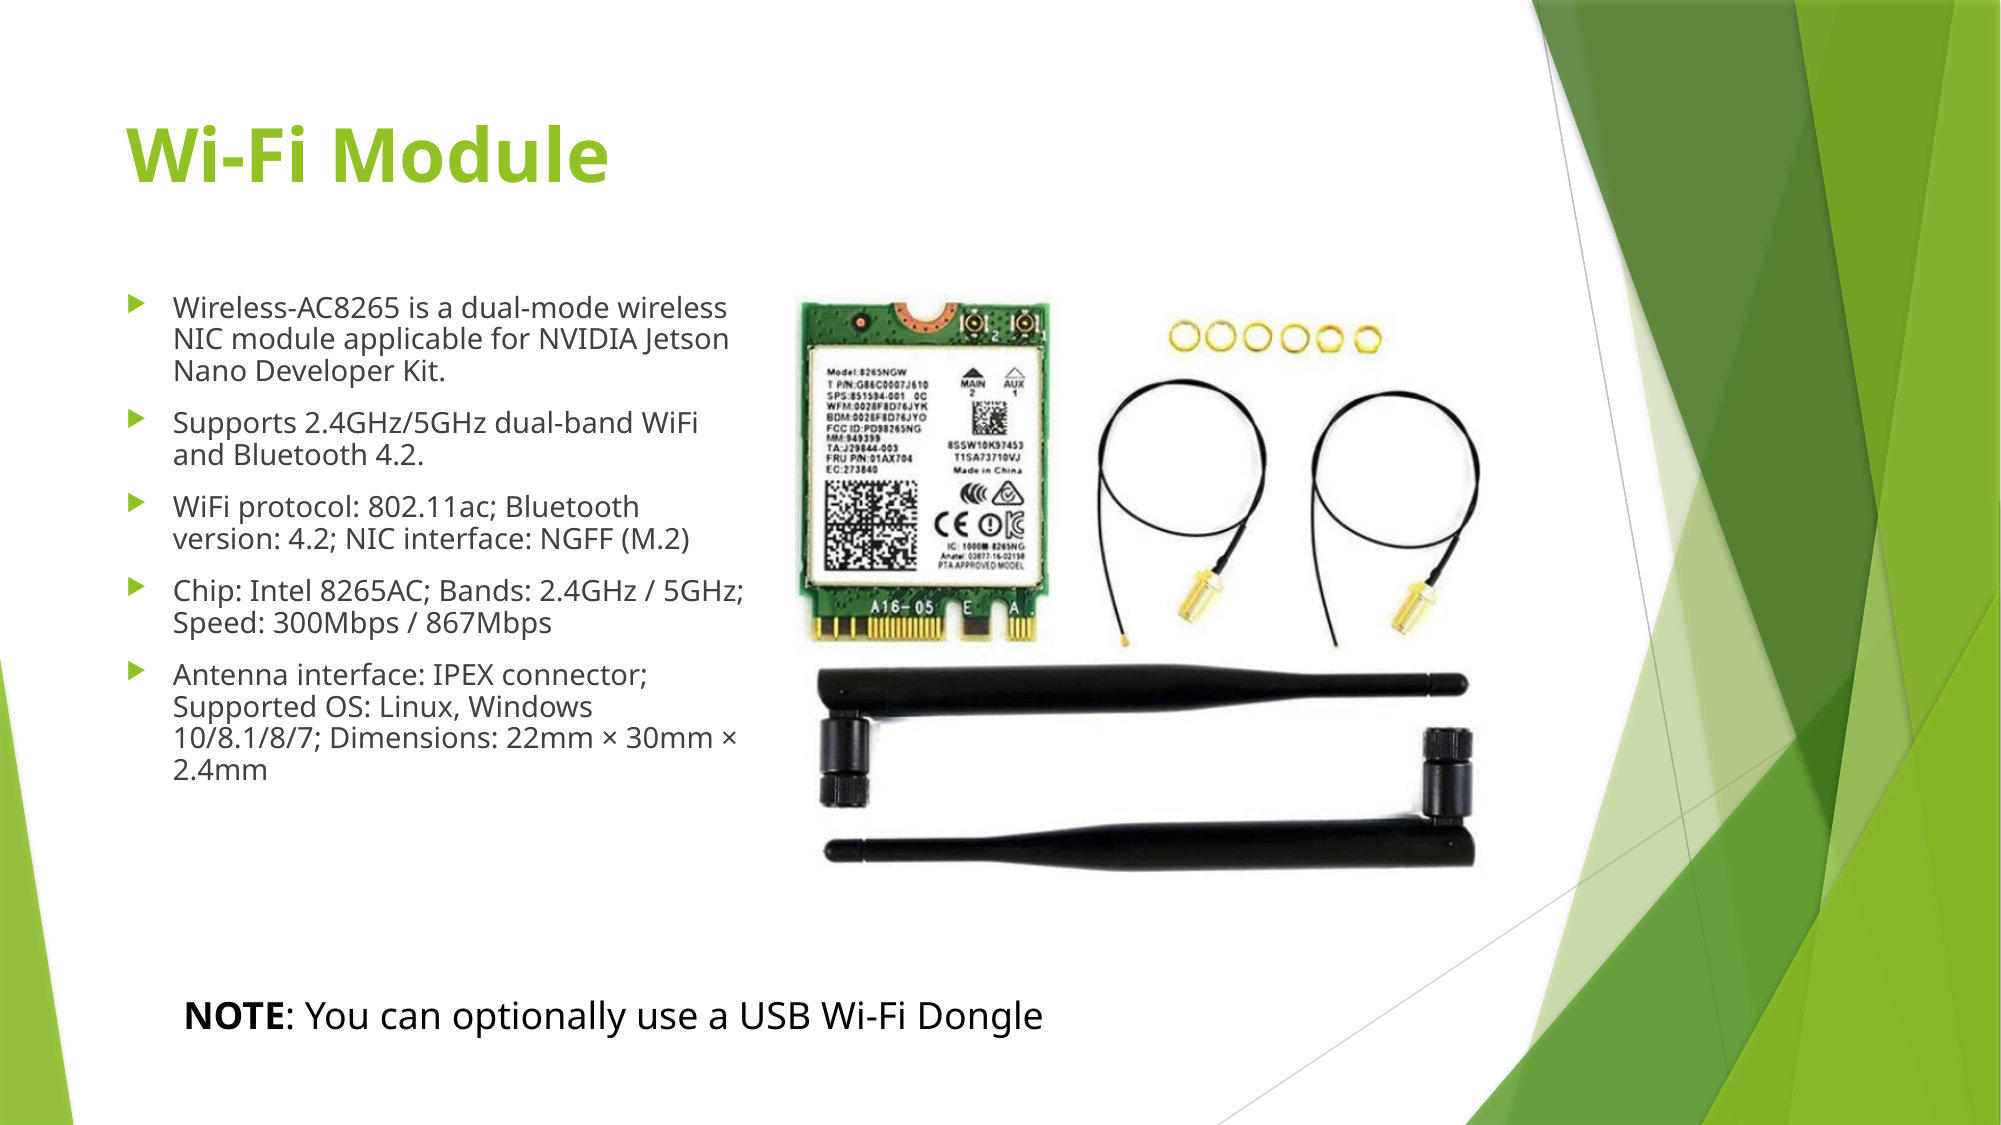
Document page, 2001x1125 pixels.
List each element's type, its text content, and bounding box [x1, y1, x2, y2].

text_box NOTE: You can optionally use a USB Wi-Fi Dongle [168, 985, 1060, 1045]
picture [795, 284, 1487, 888]
text_box Wireless-AC8265 is a dual-mode wireless NIC module applicable for NVIDIA Jetson Nano Developer Kit. Supports 2.4GHz/5GHz dual-band WiFi and Bluetooth 4.2. WiFi protocol: 802.11ac; Bluetooth version: 4.2; NIC interface: NGFF (M.2) Chip: Intel 8265AC; Bands: 2.4GHz / 5GHz; Speed: 300Mbps / 867Mbps Antenna interface: IPEX connector; Supported OS: Linux, Windows 10/8.1/8/7; Dimensions: 22mm × 30mm × 2.4mm [111, 285, 761, 901]
title Wi-Fi Module [111, 99, 1522, 317]
